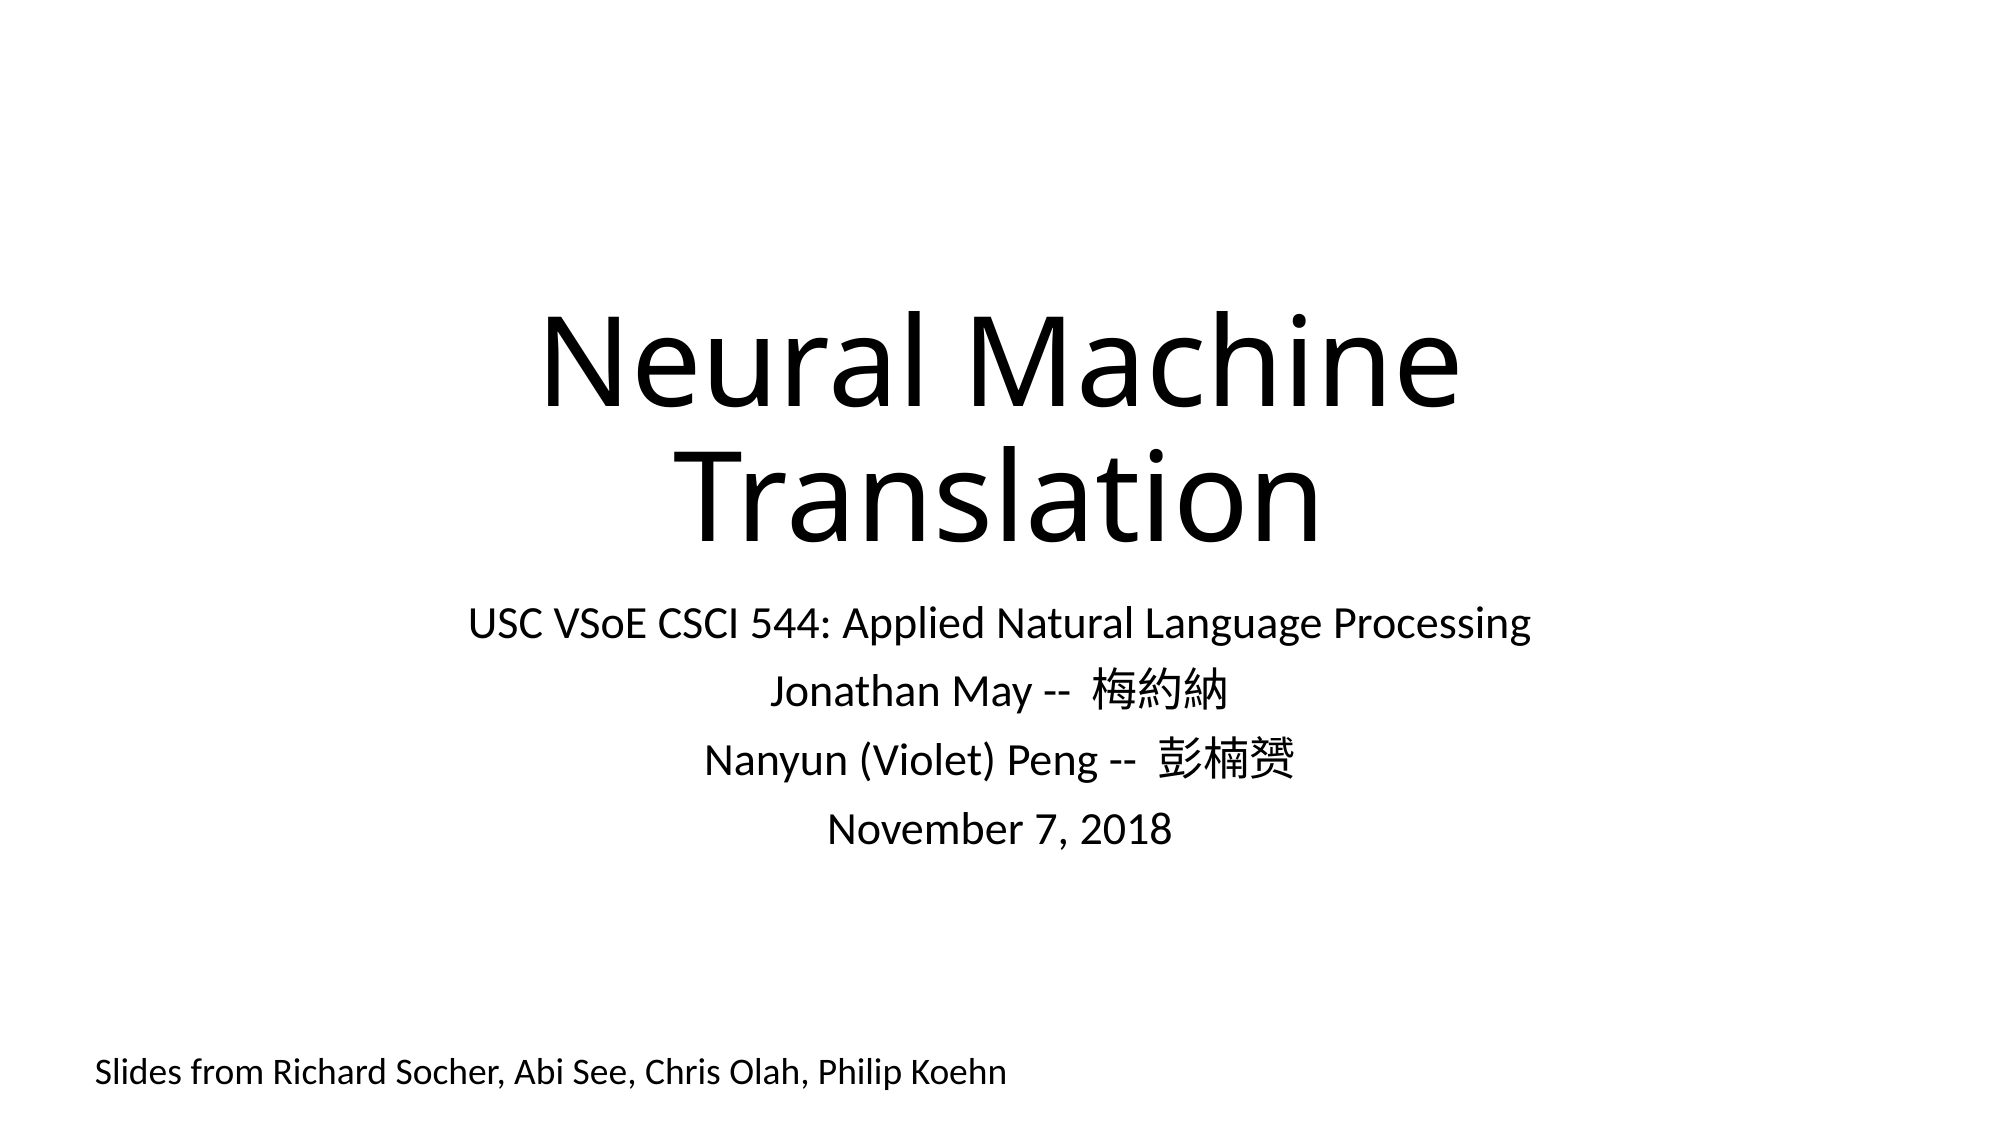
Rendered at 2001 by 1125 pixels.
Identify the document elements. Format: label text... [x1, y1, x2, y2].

text_box Slides from Richard Socher, Abi See, Chris Olah, Philip Koehn [80, 1039, 1024, 1100]
title Neural Machine Translation [249, 184, 1750, 576]
subtitle USC VSoE CSCI 544: Applied Natural Language Processing Jonathan May -- 梅約納 Nanyun (Violet) Peng -- 彭楠赟 November 7, 2018 [249, 590, 1750, 863]
